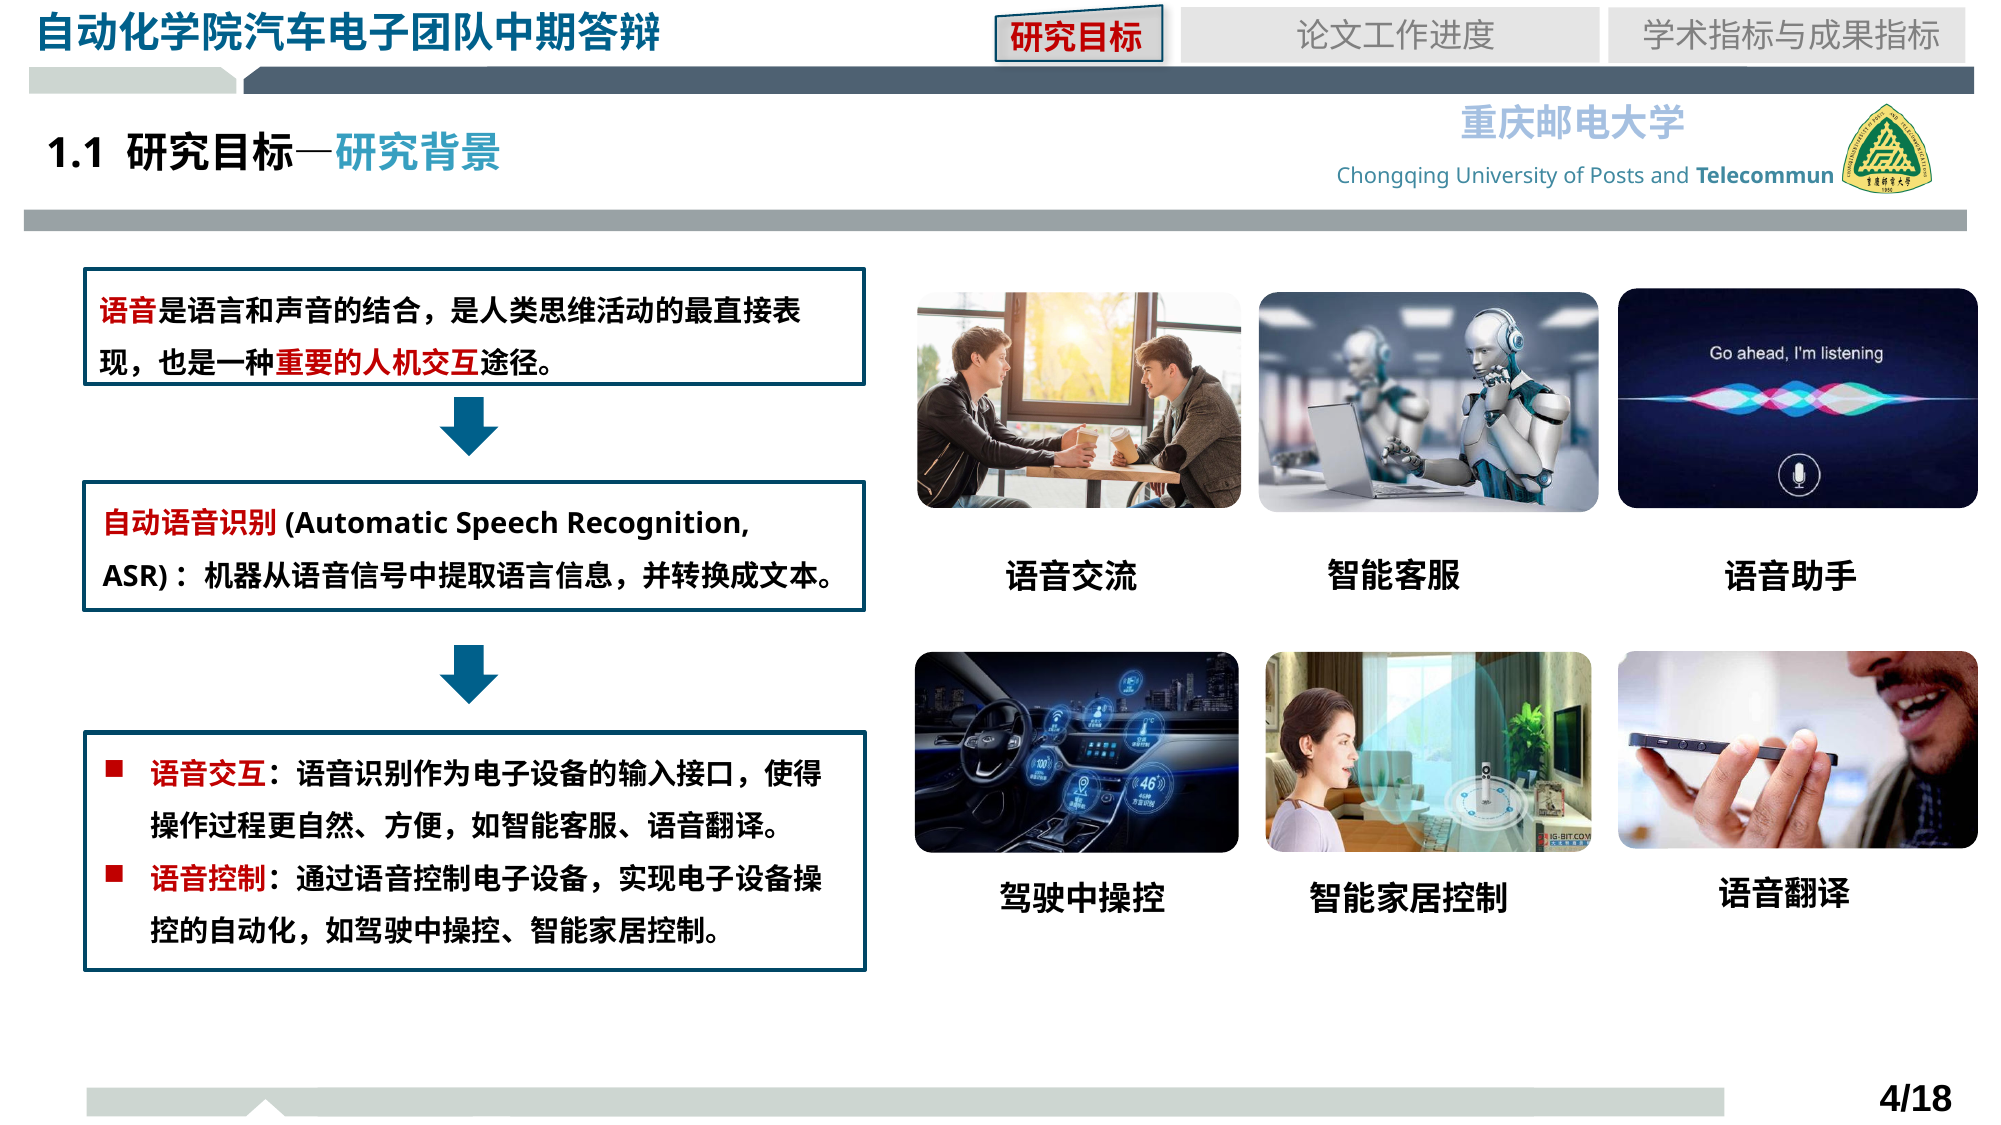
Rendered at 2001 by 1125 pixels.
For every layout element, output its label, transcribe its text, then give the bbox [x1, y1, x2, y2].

text_box [83, 730, 867, 972]
text_box 智能家居控制 [1295, 869, 1549, 925]
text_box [1607, 7, 1968, 64]
text_box 智能客服 [1312, 547, 1567, 602]
text_box 语音翻译 [1703, 864, 1908, 920]
text_box 1.1 研究目标—研究背景 [31, 109, 1296, 193]
picture [914, 651, 1239, 853]
text_box 语音助手 [1709, 548, 1887, 603]
picture [1617, 650, 1979, 849]
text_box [994, 5, 1163, 65]
text_box 语音交流 [990, 547, 1167, 603]
picture [1265, 651, 1592, 853]
text_box [437, 643, 501, 707]
text_box [83, 267, 866, 386]
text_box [1180, 6, 1603, 63]
picture [1617, 288, 1979, 509]
picture [917, 291, 1242, 509]
picture [1258, 291, 1599, 513]
text_box [82, 480, 866, 612]
text_box 驾驶中操控 [984, 869, 1189, 925]
picture [1836, 103, 1937, 194]
text_box [437, 394, 501, 459]
